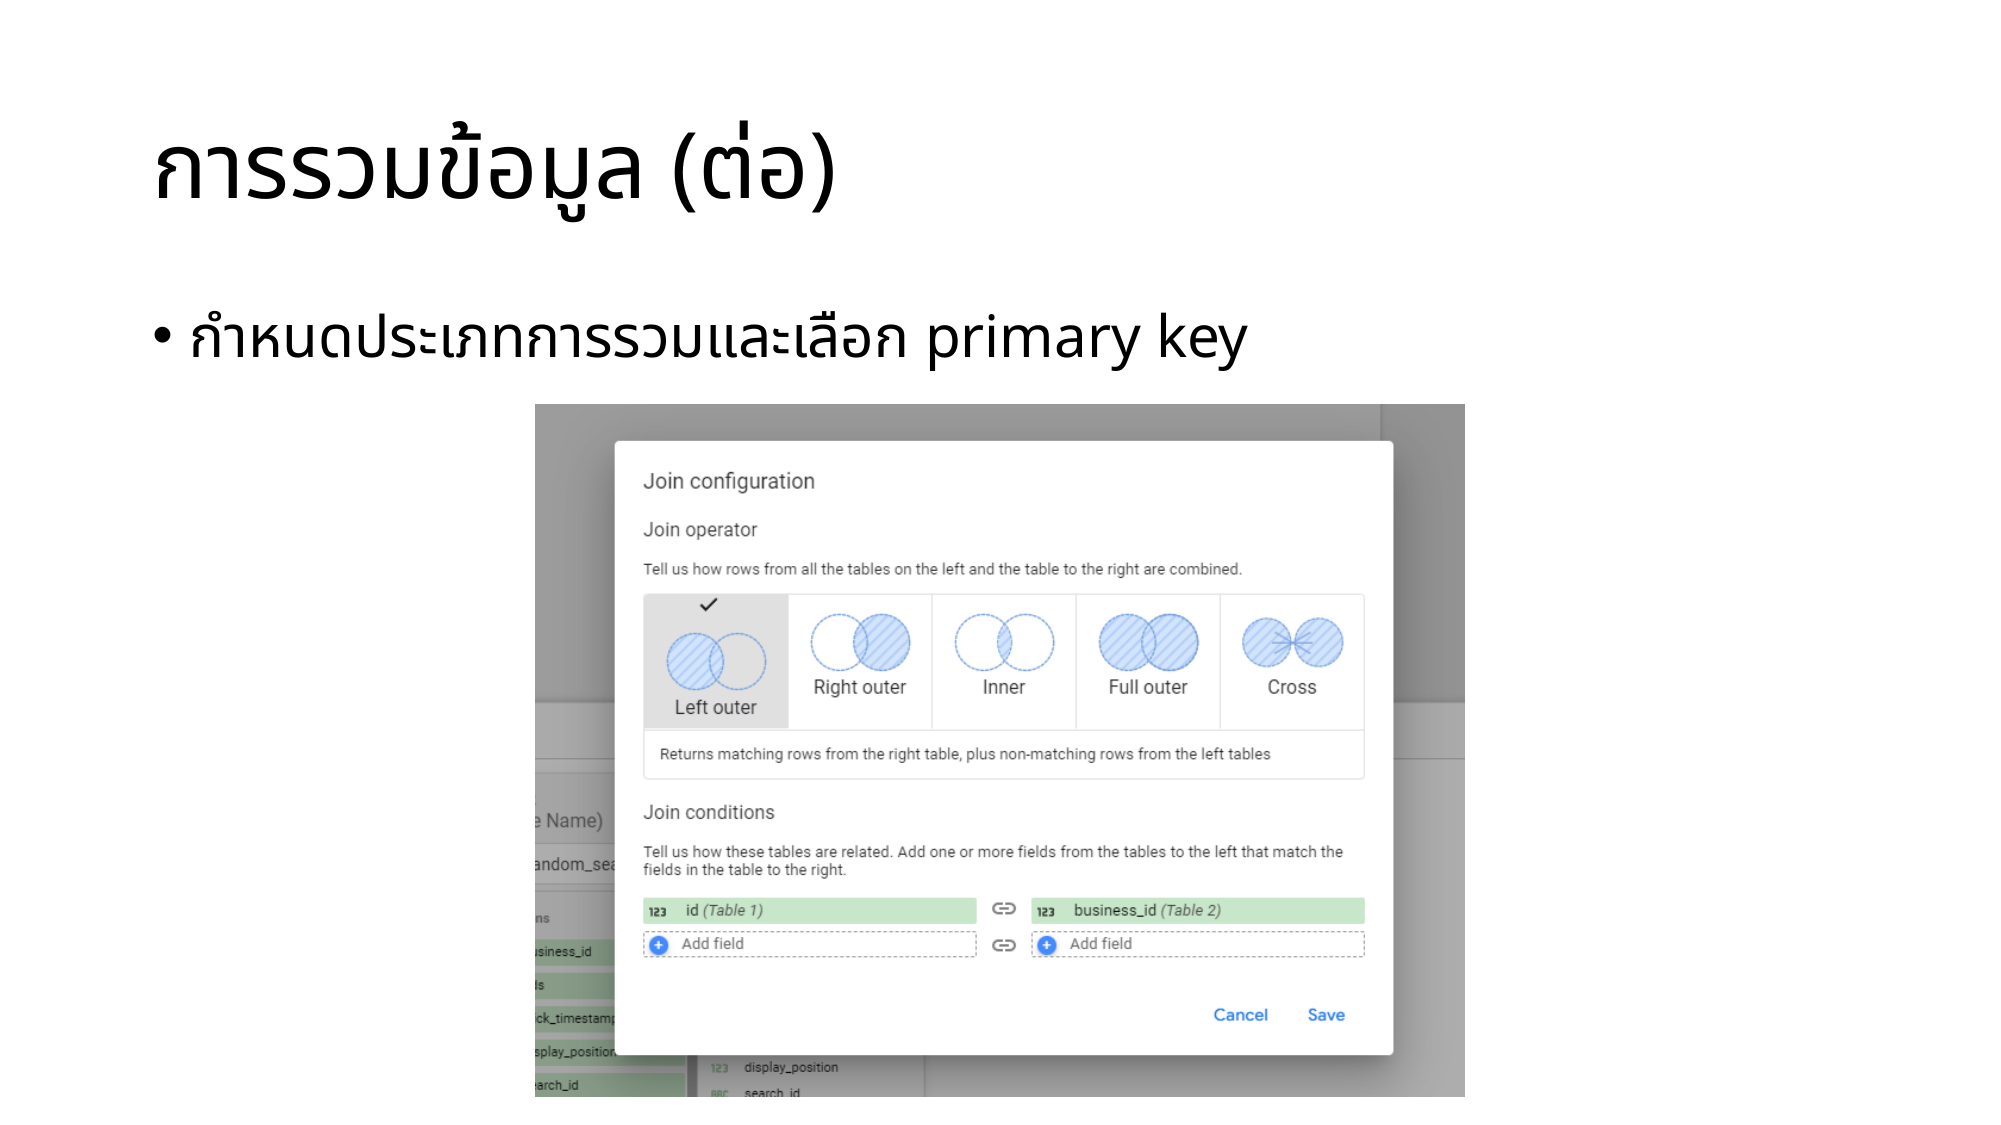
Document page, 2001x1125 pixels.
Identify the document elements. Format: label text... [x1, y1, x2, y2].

title การรวมข้อมูล (ต่อ) [137, 59, 1863, 278]
list กำหนดประเภทการรวมและเลือก primary key [137, 299, 1863, 1014]
picture [534, 404, 1466, 1097]
